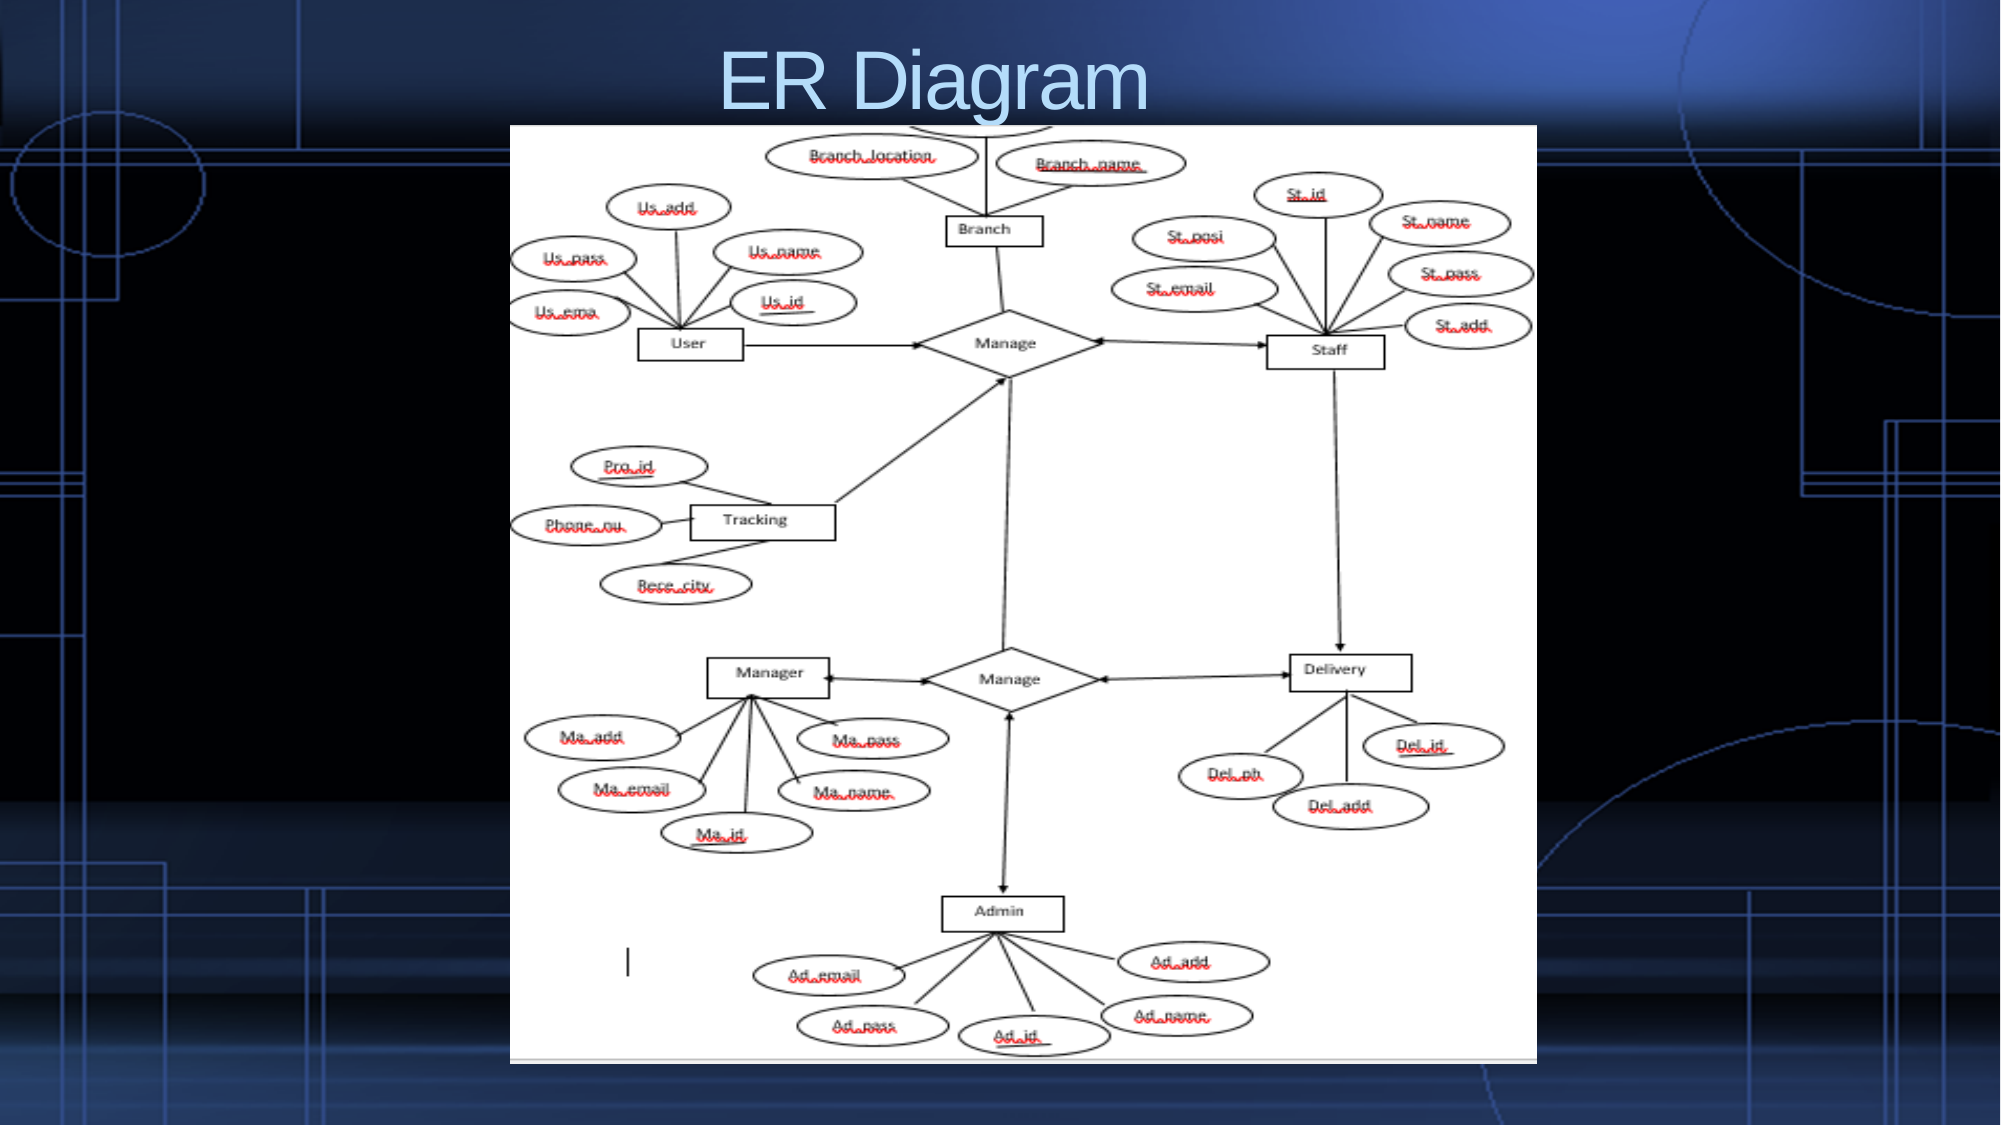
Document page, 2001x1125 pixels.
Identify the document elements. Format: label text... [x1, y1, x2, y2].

title ER Diagram [430, 18, 1440, 157]
picture [0, 0, 2001, 1125]
